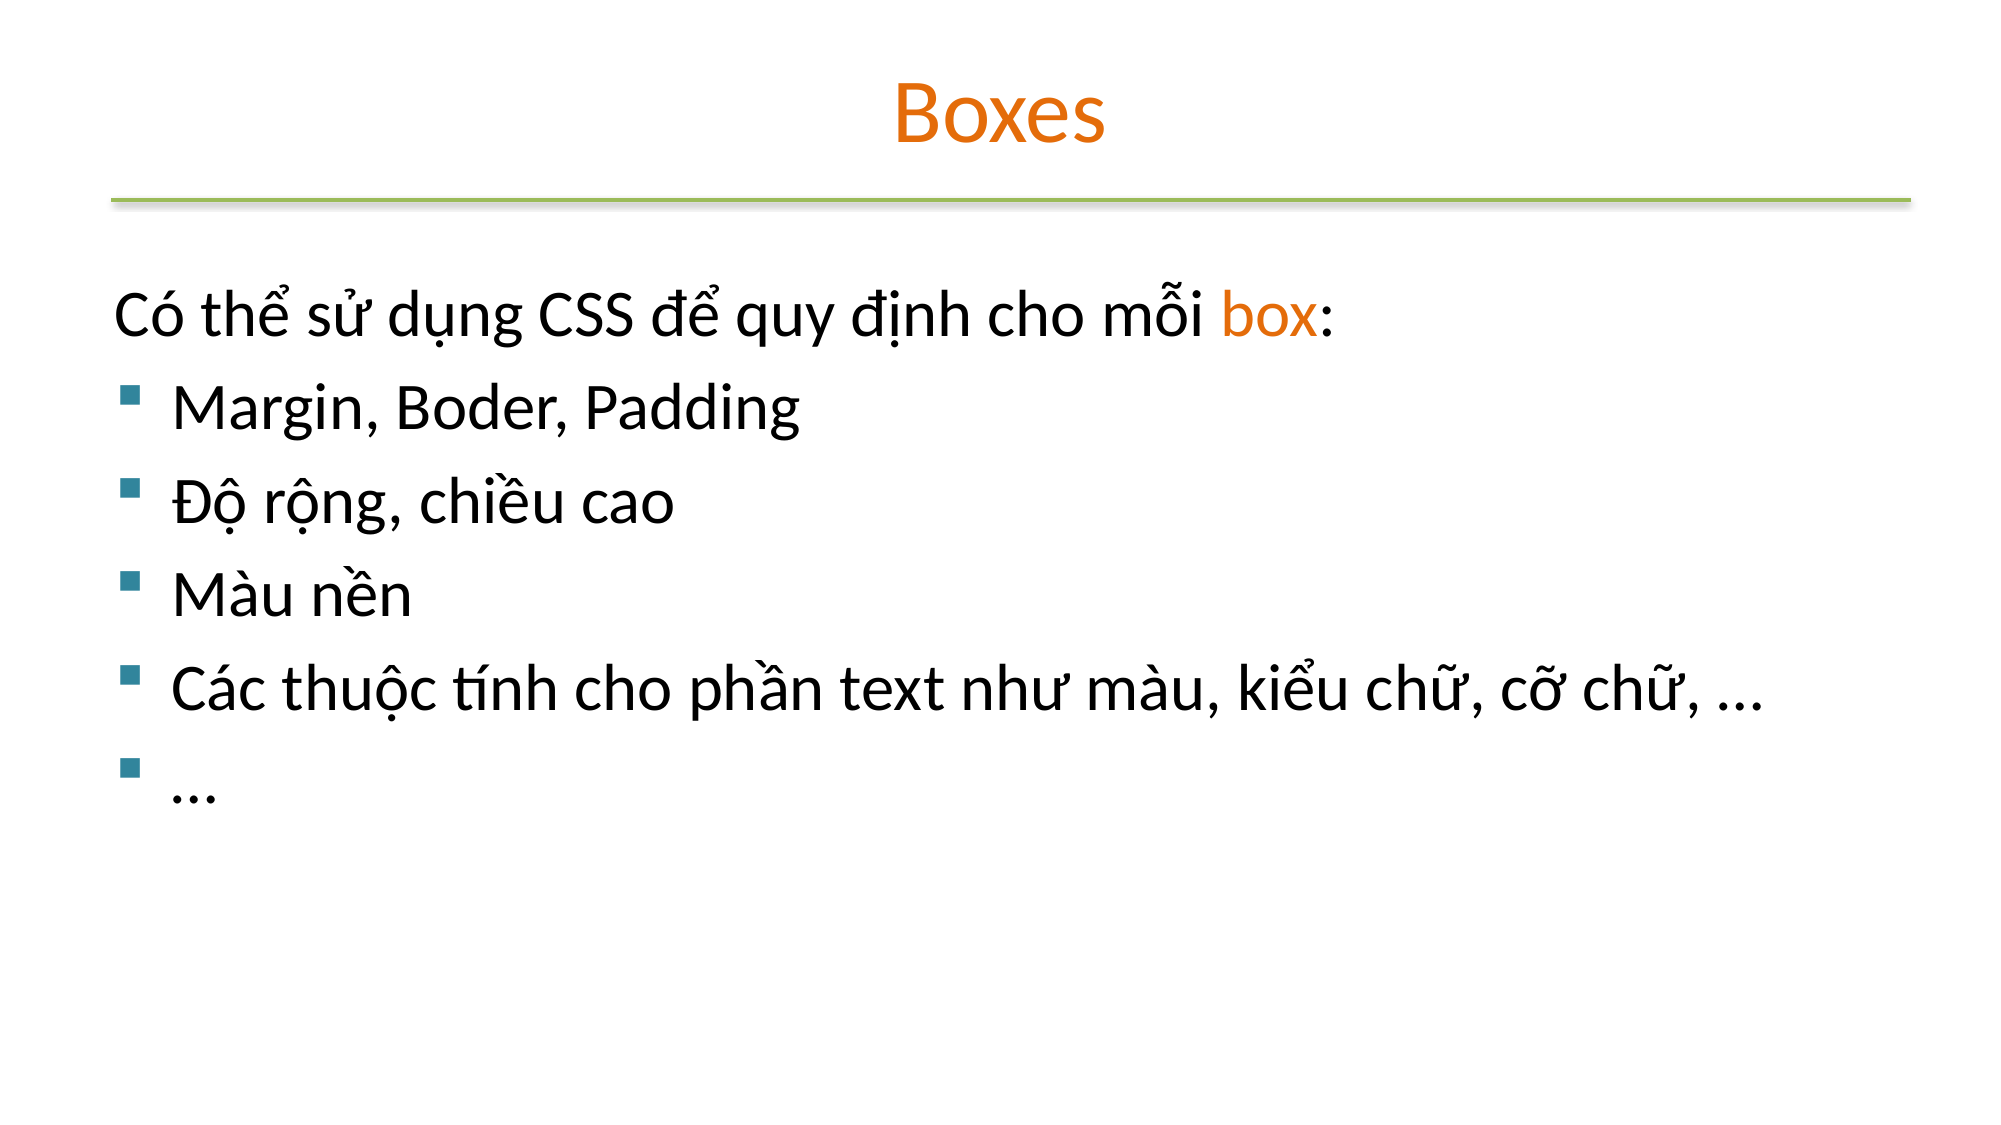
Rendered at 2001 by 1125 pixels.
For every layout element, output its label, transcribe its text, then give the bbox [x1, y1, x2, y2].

list Có thể sử dụng CSS để quy định cho mỗi box: Margin, Boder, Padding Độ rộng, chiều cao Màu nền Các thuộc tính cho phần text như màu, kiểu chữ, cỡ chữ, … … [99, 262, 1900, 1005]
title Boxes [99, 12, 1900, 200]
